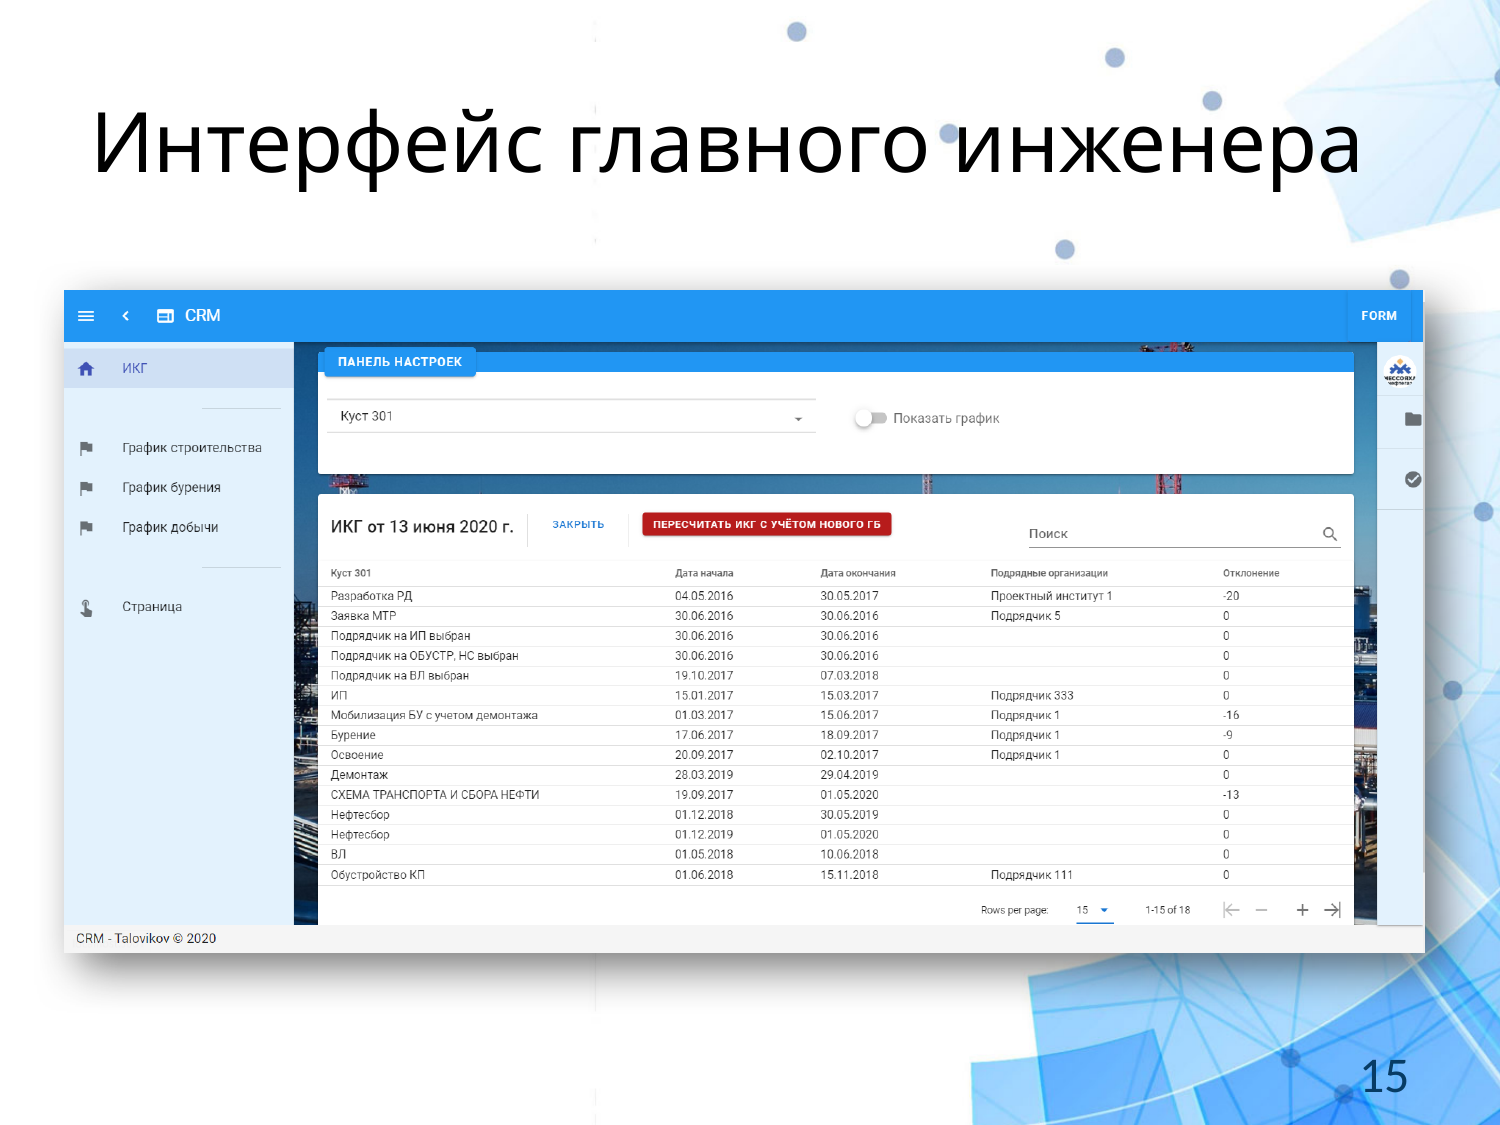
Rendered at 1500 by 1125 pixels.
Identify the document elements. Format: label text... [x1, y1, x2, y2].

slide_number 15 [1074, 1042, 1425, 1103]
picture [0, 0, 1500, 1125]
title Интерфейс главного инженера [75, 45, 1425, 233]
